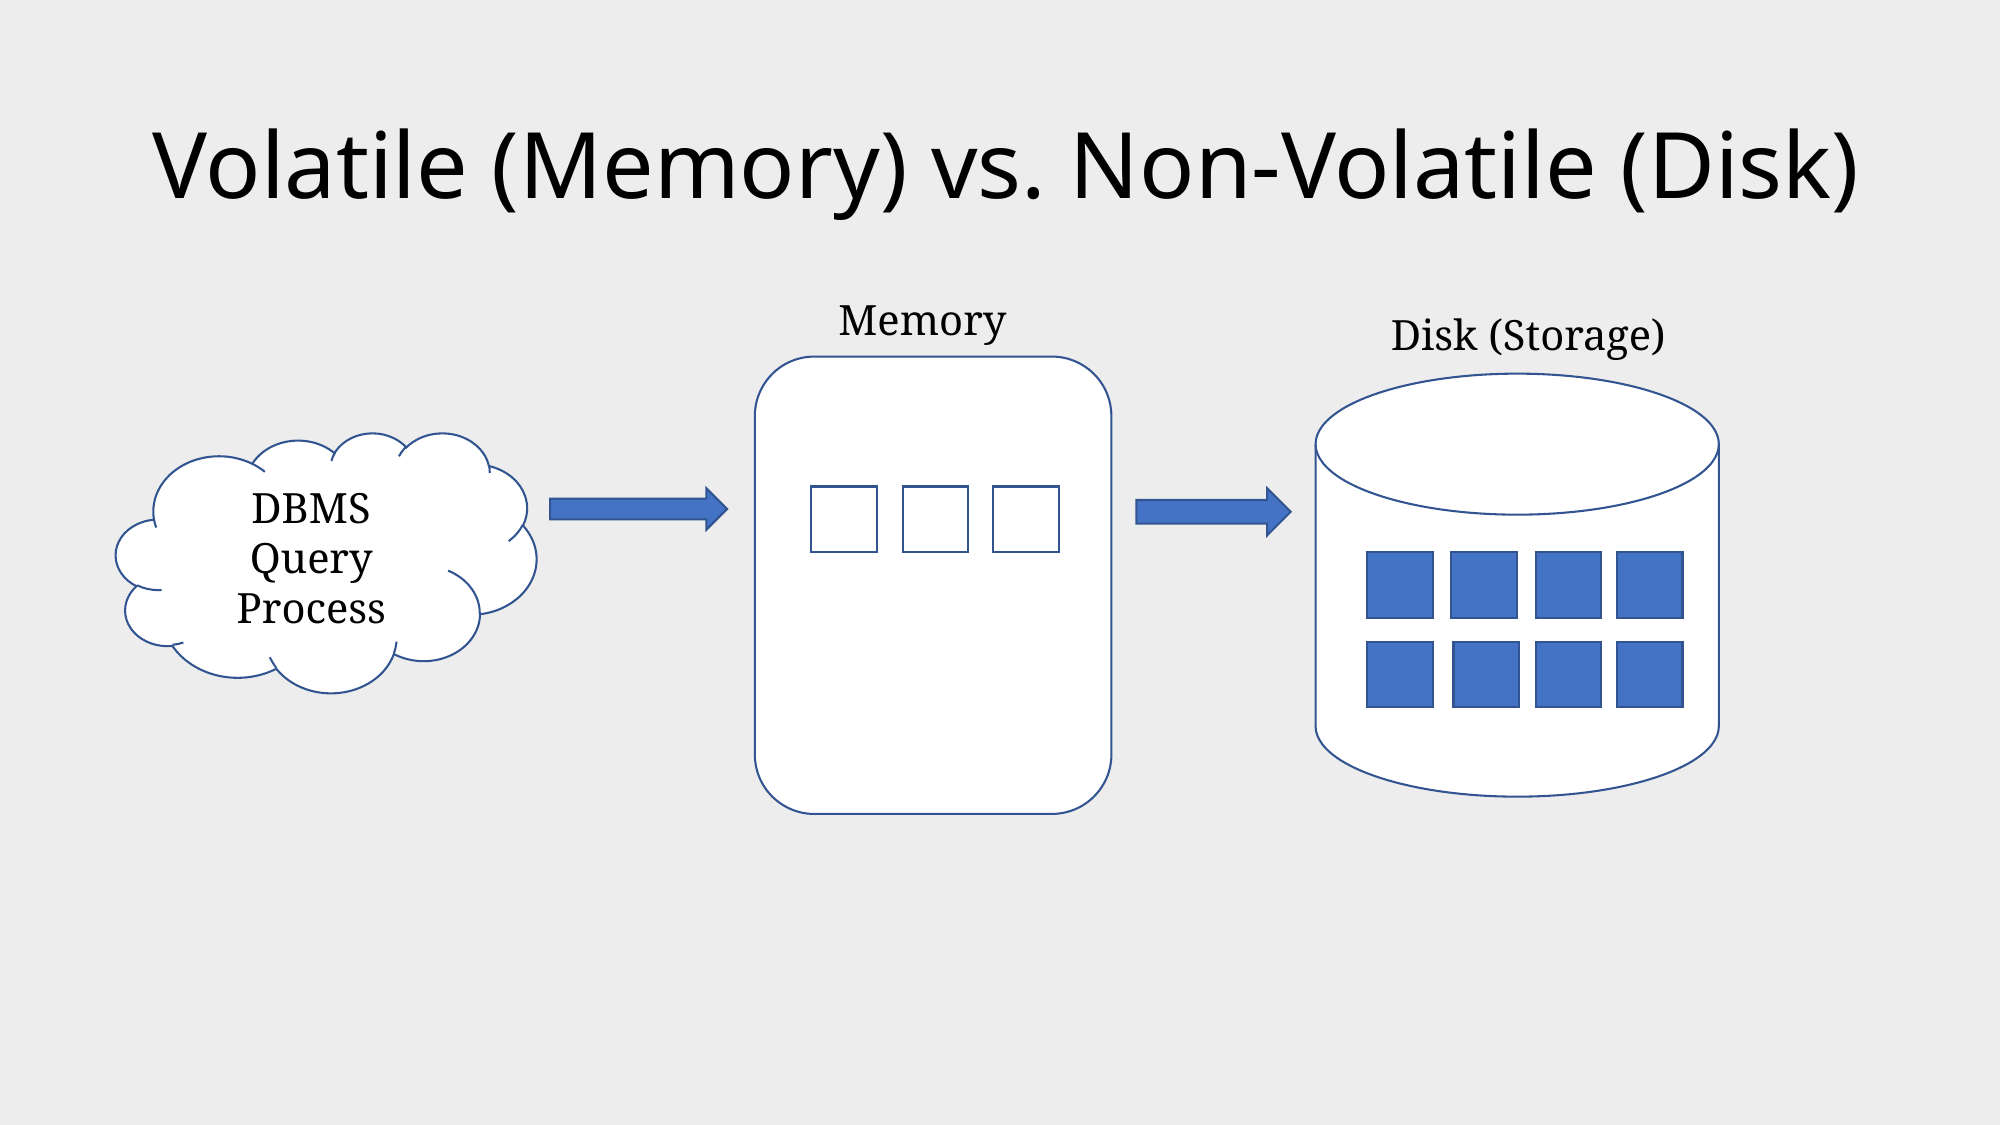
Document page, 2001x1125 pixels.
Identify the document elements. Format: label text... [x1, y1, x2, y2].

title Volatile (Memory) vs. Non-Volatile (Disk) [137, 59, 1889, 278]
text_box [1135, 485, 1293, 538]
text_box [1535, 551, 1602, 619]
text_box [902, 485, 969, 553]
text_box [992, 485, 1060, 553]
text_box [1366, 641, 1434, 708]
text_box [1366, 551, 1434, 619]
text_box [810, 485, 878, 553]
text_box [1616, 551, 1684, 619]
text_box [1452, 641, 1520, 708]
text_box Memory [823, 286, 1022, 352]
text_box [549, 485, 729, 533]
text_box [1450, 551, 1518, 619]
text_box [753, 355, 1113, 815]
text_box [1616, 641, 1684, 708]
text_box Disk (Storage) [1376, 300, 1681, 366]
text_box DBMS Query Process [114, 432, 538, 695]
text_box [1314, 372, 1720, 798]
text_box [1535, 641, 1602, 708]
